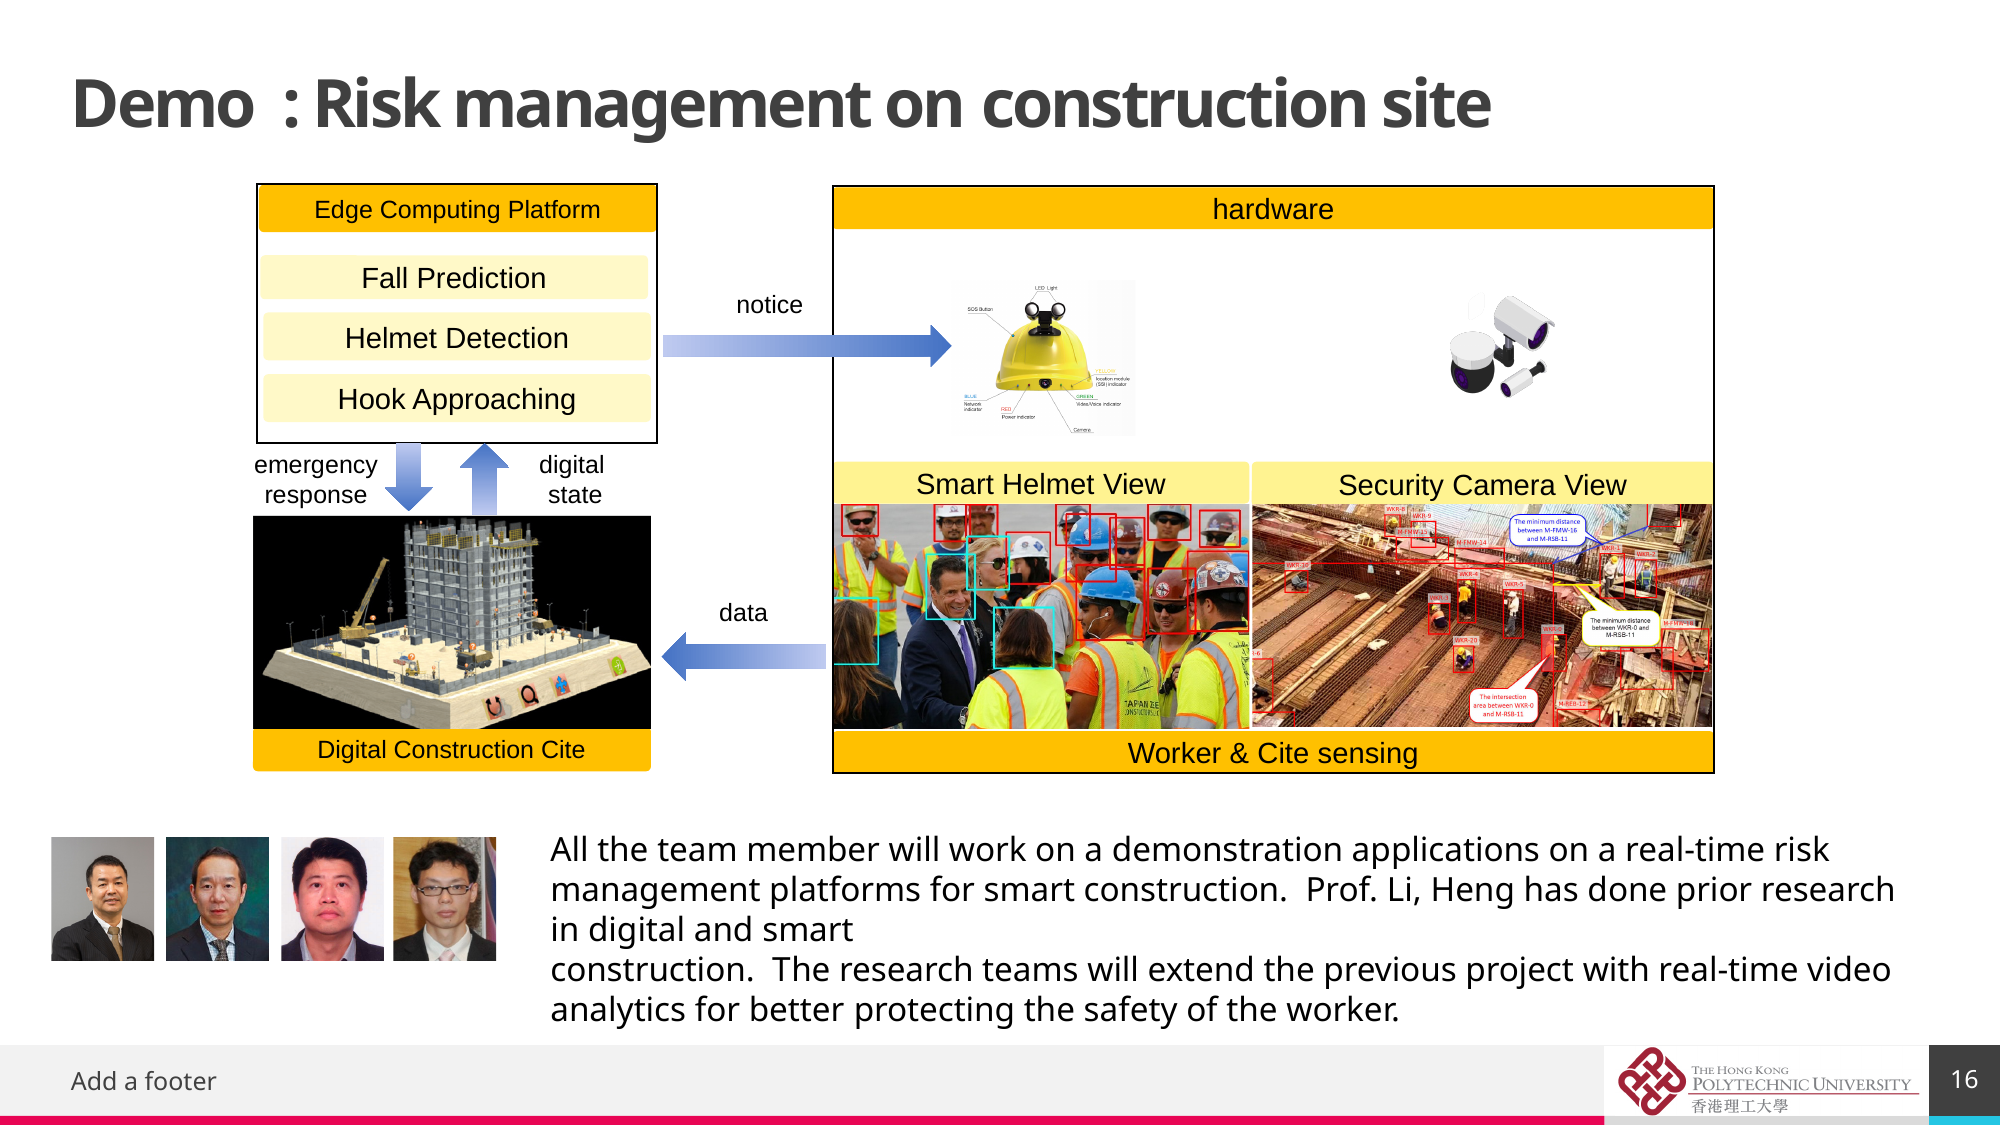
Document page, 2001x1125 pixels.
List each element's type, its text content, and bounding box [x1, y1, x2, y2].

picture [393, 837, 497, 961]
title Demo : Risk management on construction site [70, 70, 2000, 142]
footer Add a footer [70, 1056, 1000, 1105]
picture [1615, 1046, 1923, 1116]
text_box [233, 184, 1715, 774]
picture [166, 837, 269, 961]
picture [51, 837, 155, 961]
slide_number 16 [1929, 1045, 2000, 1116]
text_box All the team member will work on a demonstration applications on a real-time risk management platforms for smart construction. Prof. Li, Heng has done prior research in digital and smart construction. The research teams will extend the previous project with real-time video analytics for better protecting the safety of the worker. [535, 844, 1949, 1012]
picture [281, 837, 384, 961]
